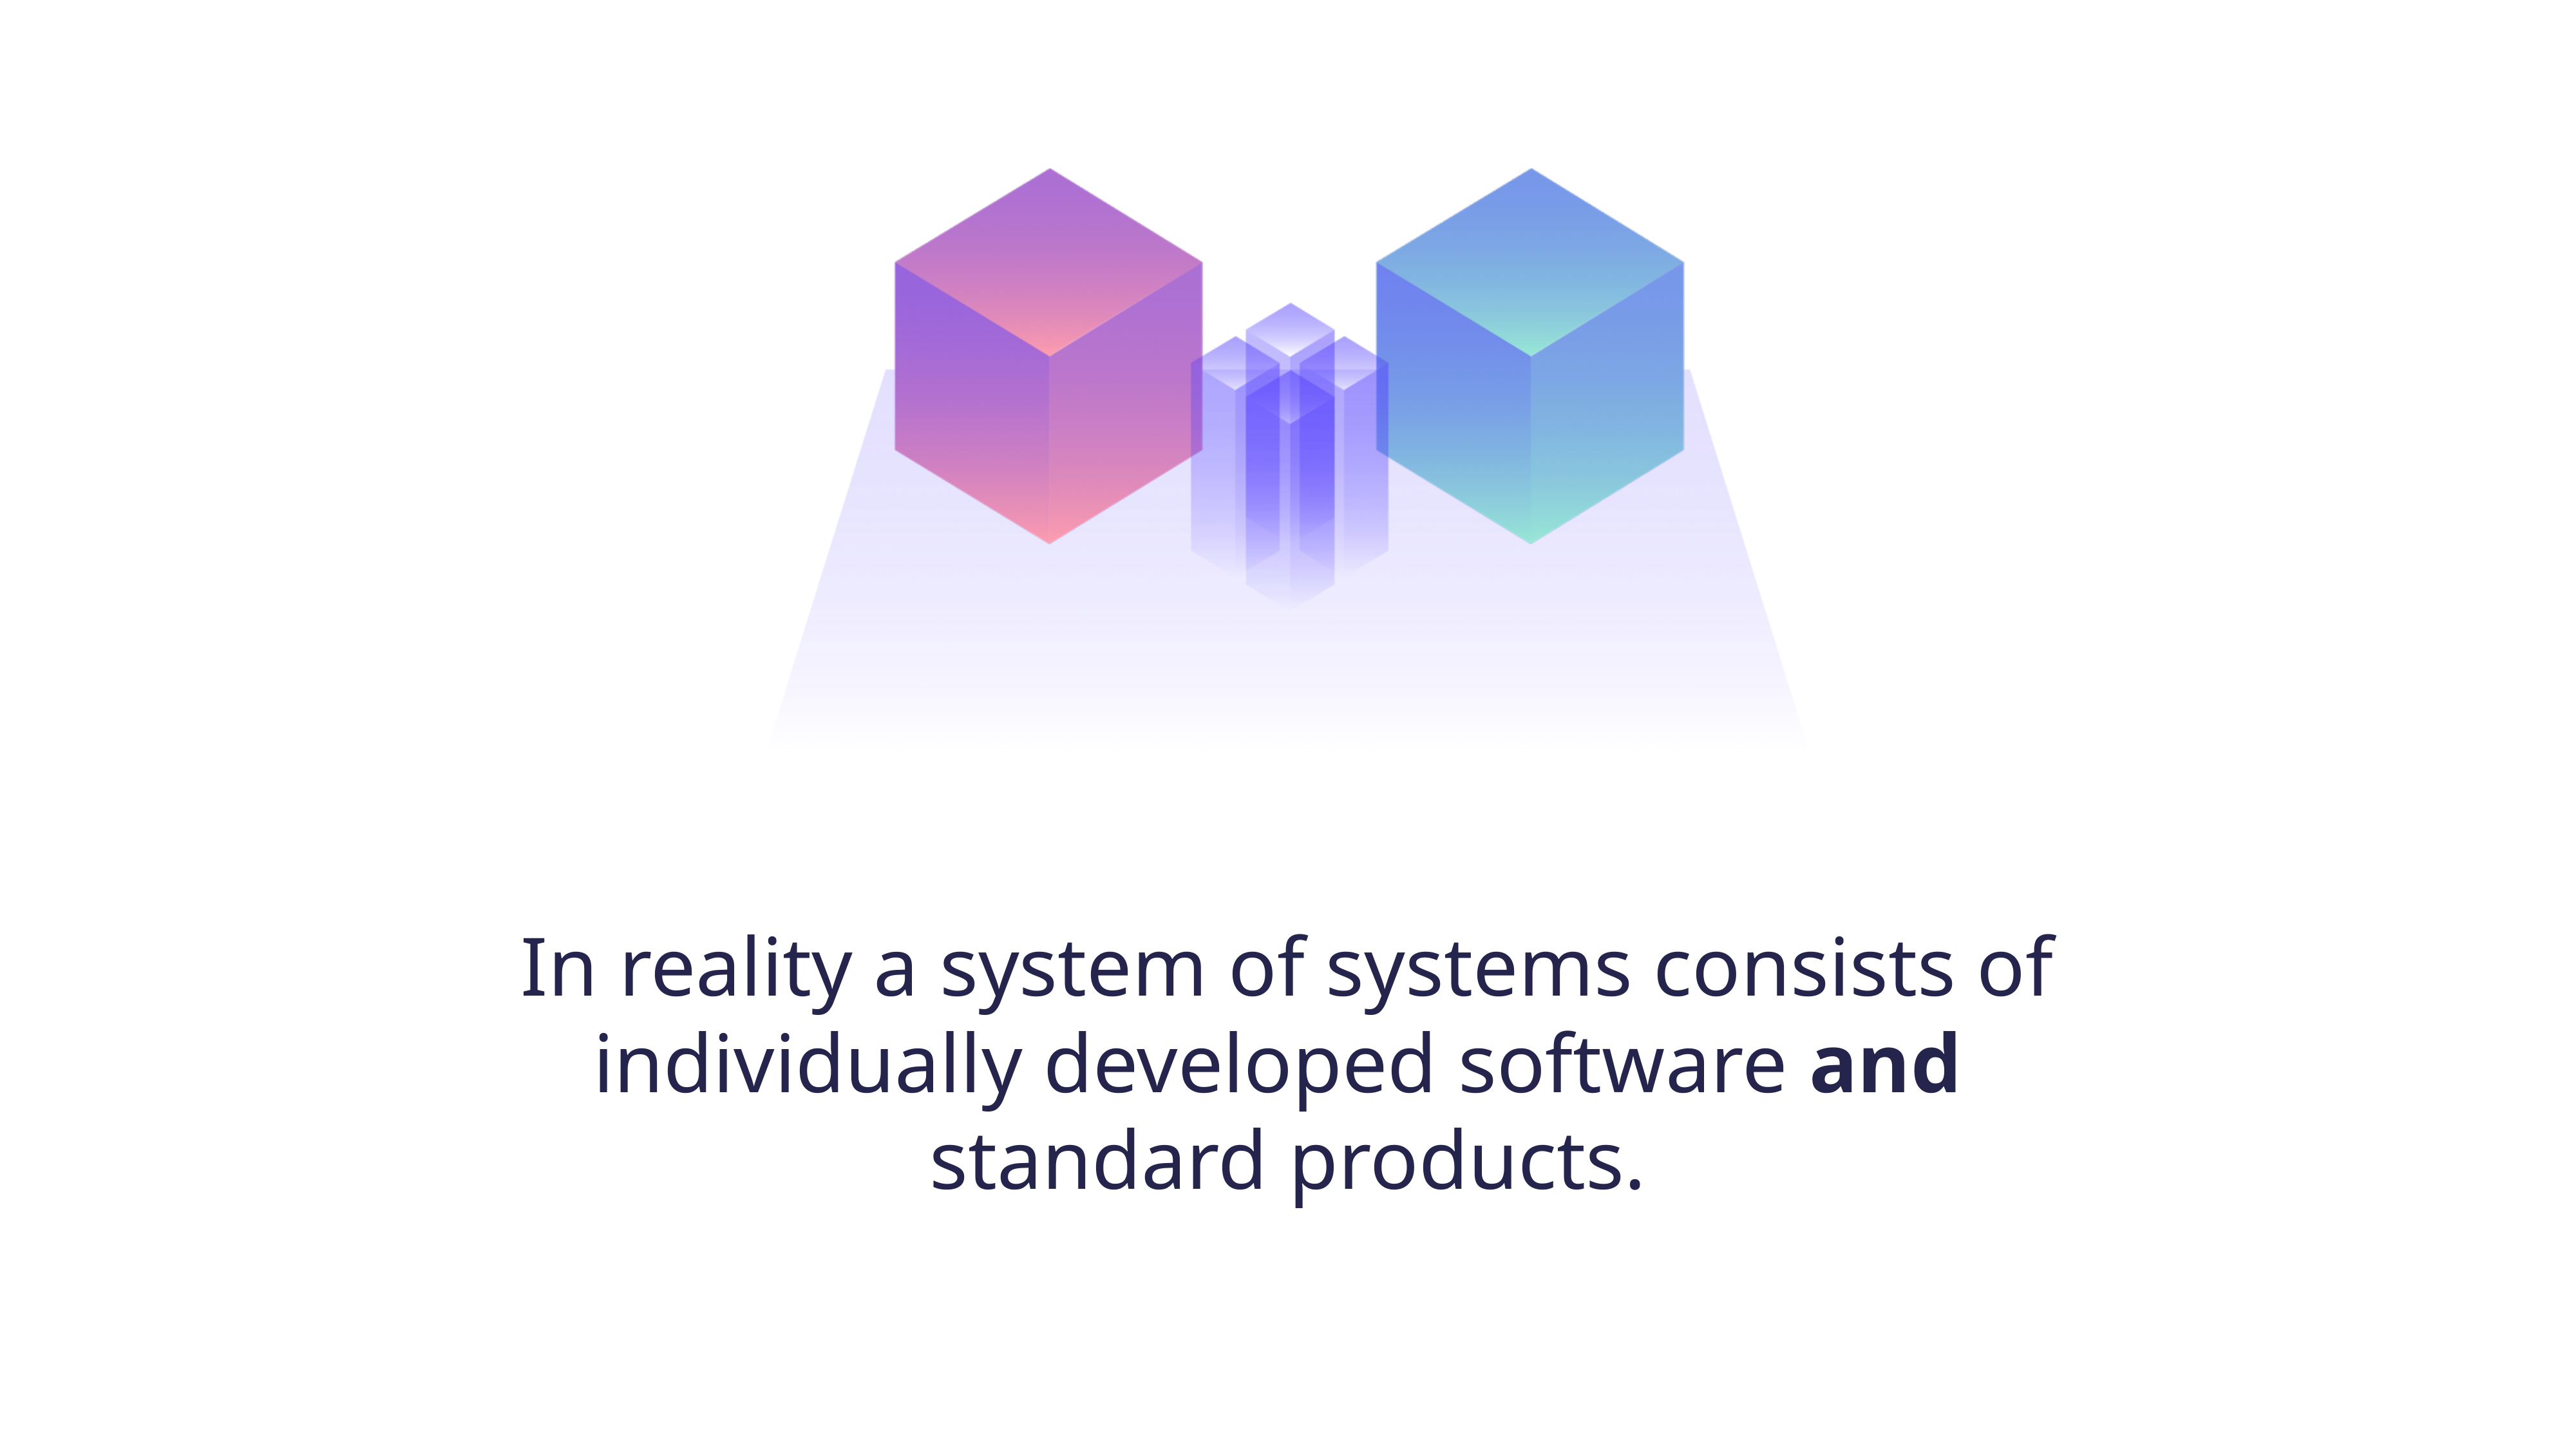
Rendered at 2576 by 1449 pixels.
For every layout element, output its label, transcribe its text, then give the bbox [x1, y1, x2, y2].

picture [766, 168, 1810, 753]
list In reality a system of systems consists of individually developed software and standard products. [300, 775, 2276, 1345]
